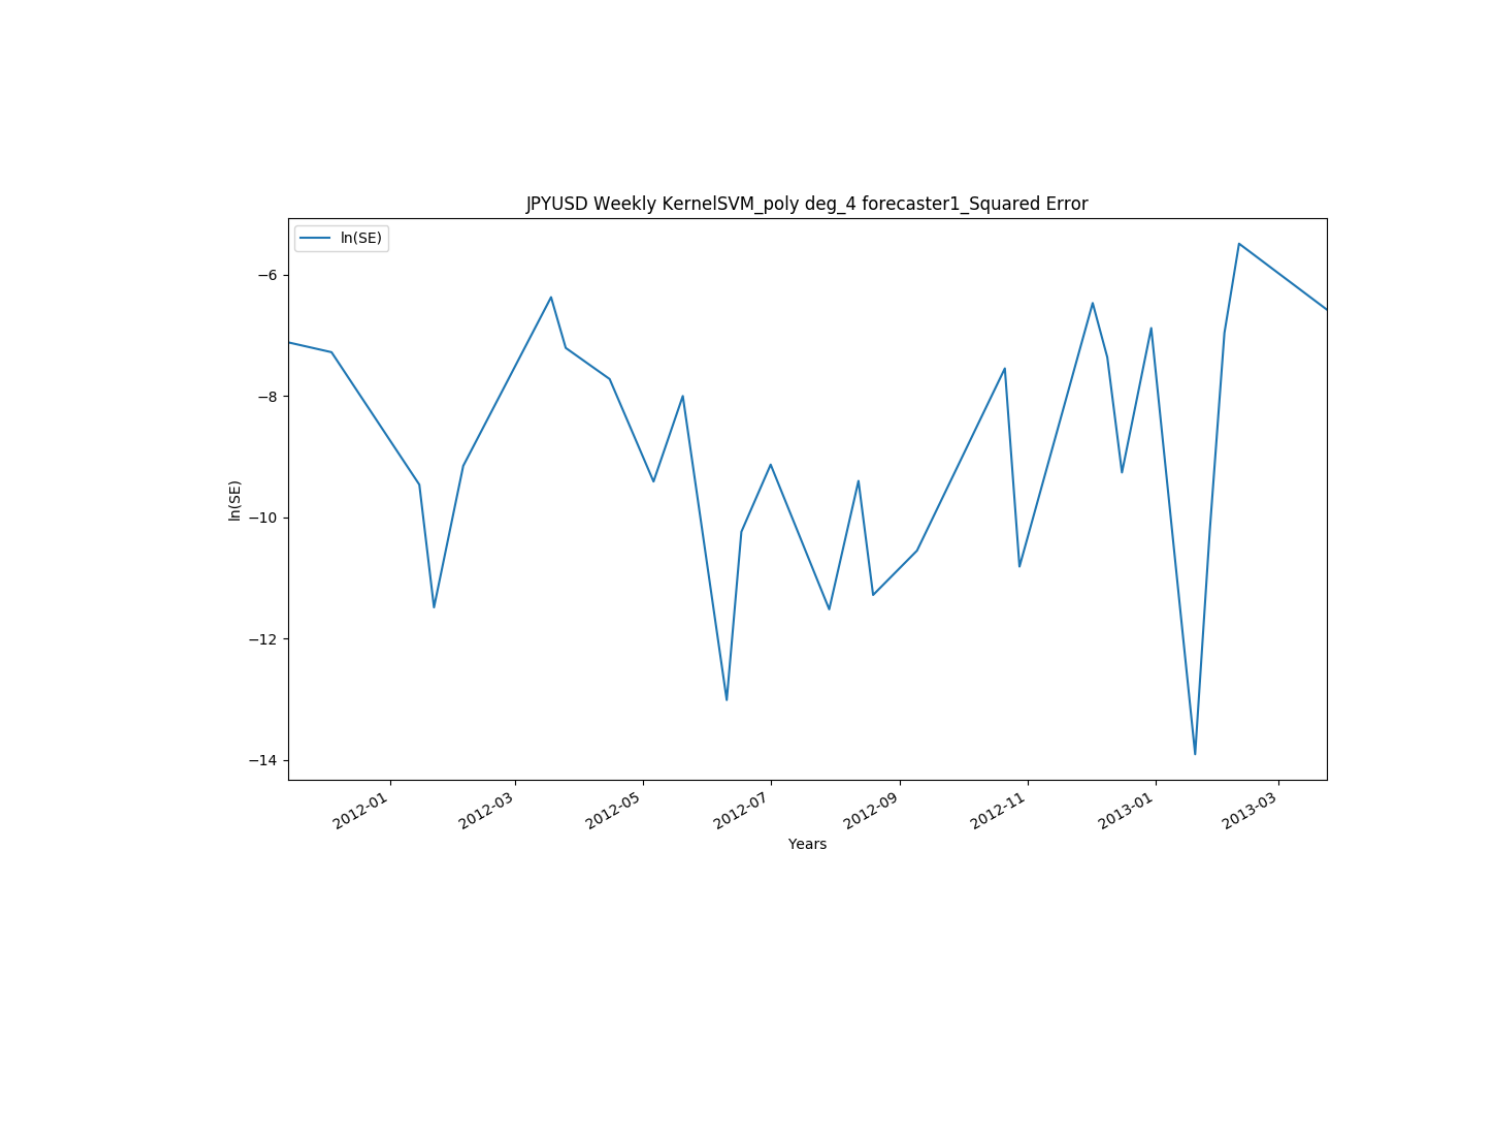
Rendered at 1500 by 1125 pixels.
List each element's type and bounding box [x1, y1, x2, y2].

picture [119, 119, 1461, 946]
